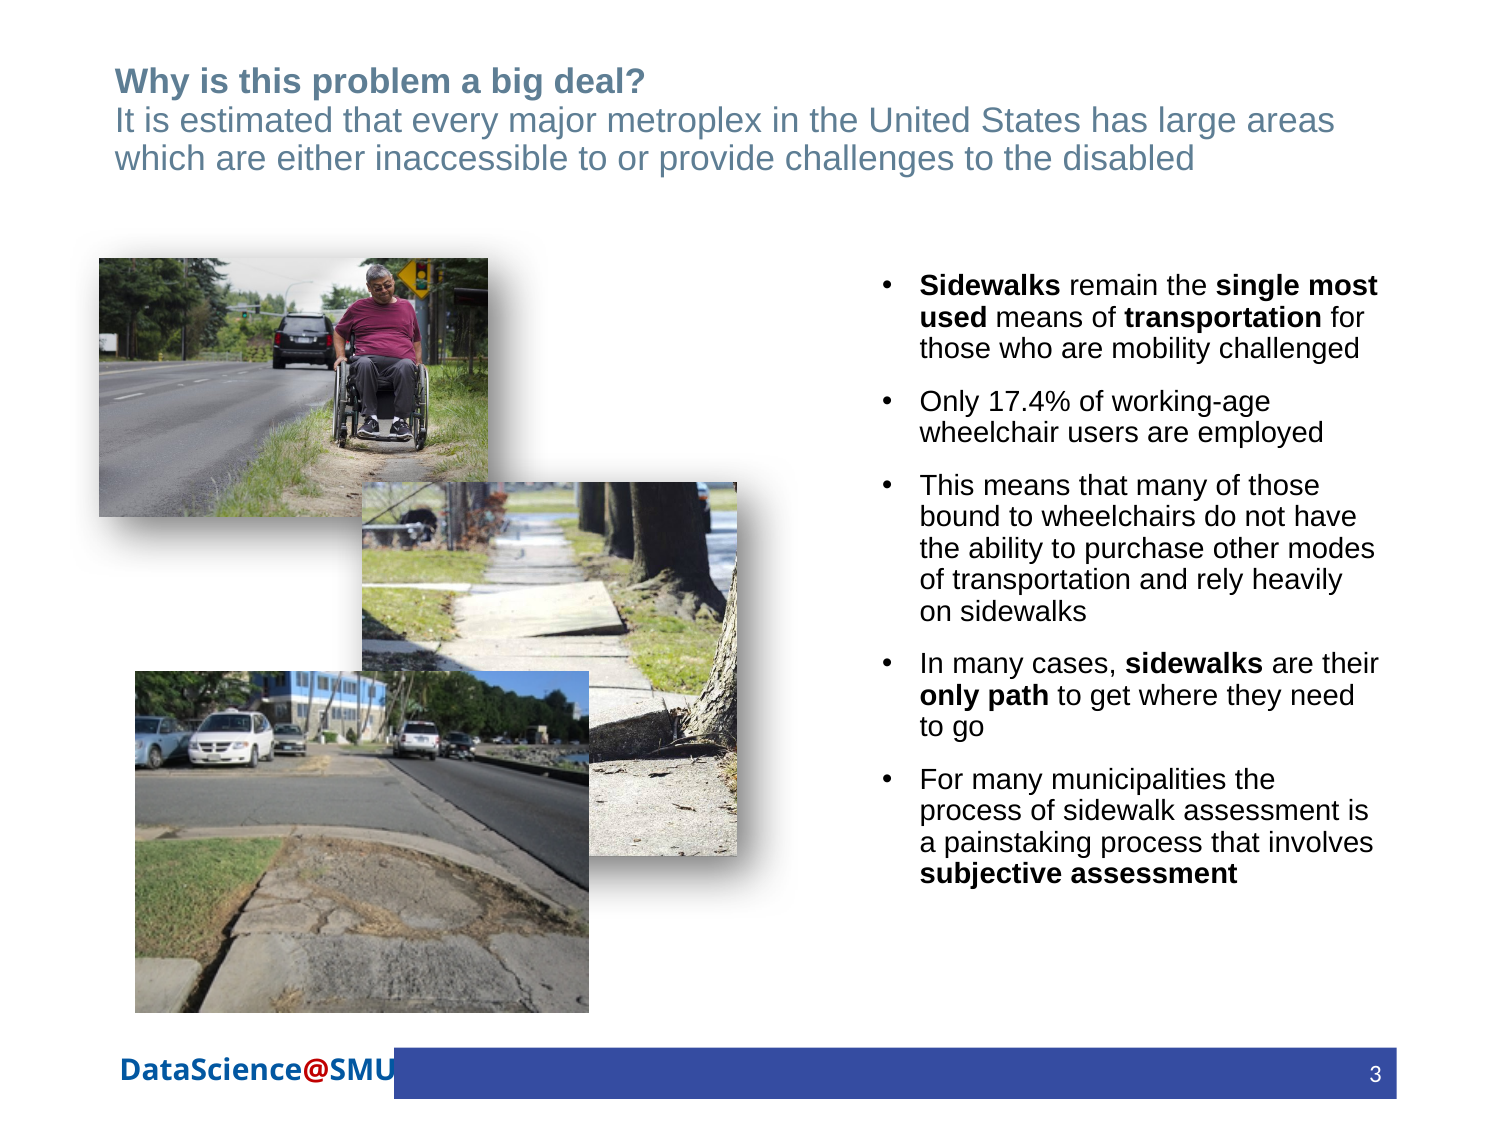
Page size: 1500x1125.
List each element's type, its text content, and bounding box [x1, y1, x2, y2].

list Sidewalks remain the single most used means of transportation for those who are mobility challenged Only 17.4% of working-age wheelchair users are employed This means that many of those bound to wheelchairs do not have the ability to purchase other modes of transportation and rely heavily on sidewalks In many cases, sidewalks are their only path to get where they need to go For many municipalities the process of sidewalk assessment is a painstaking process that involves subjective assessment [866, 263, 1397, 1013]
title Why is this problem a big deal? It is estimated that every major metroplex in the United States has large areas which are either inaccessible to or provide challenges to the disabled [99, 53, 1397, 186]
slide_number 3 [1059, 1042, 1397, 1103]
picture [99, 258, 737, 1013]
